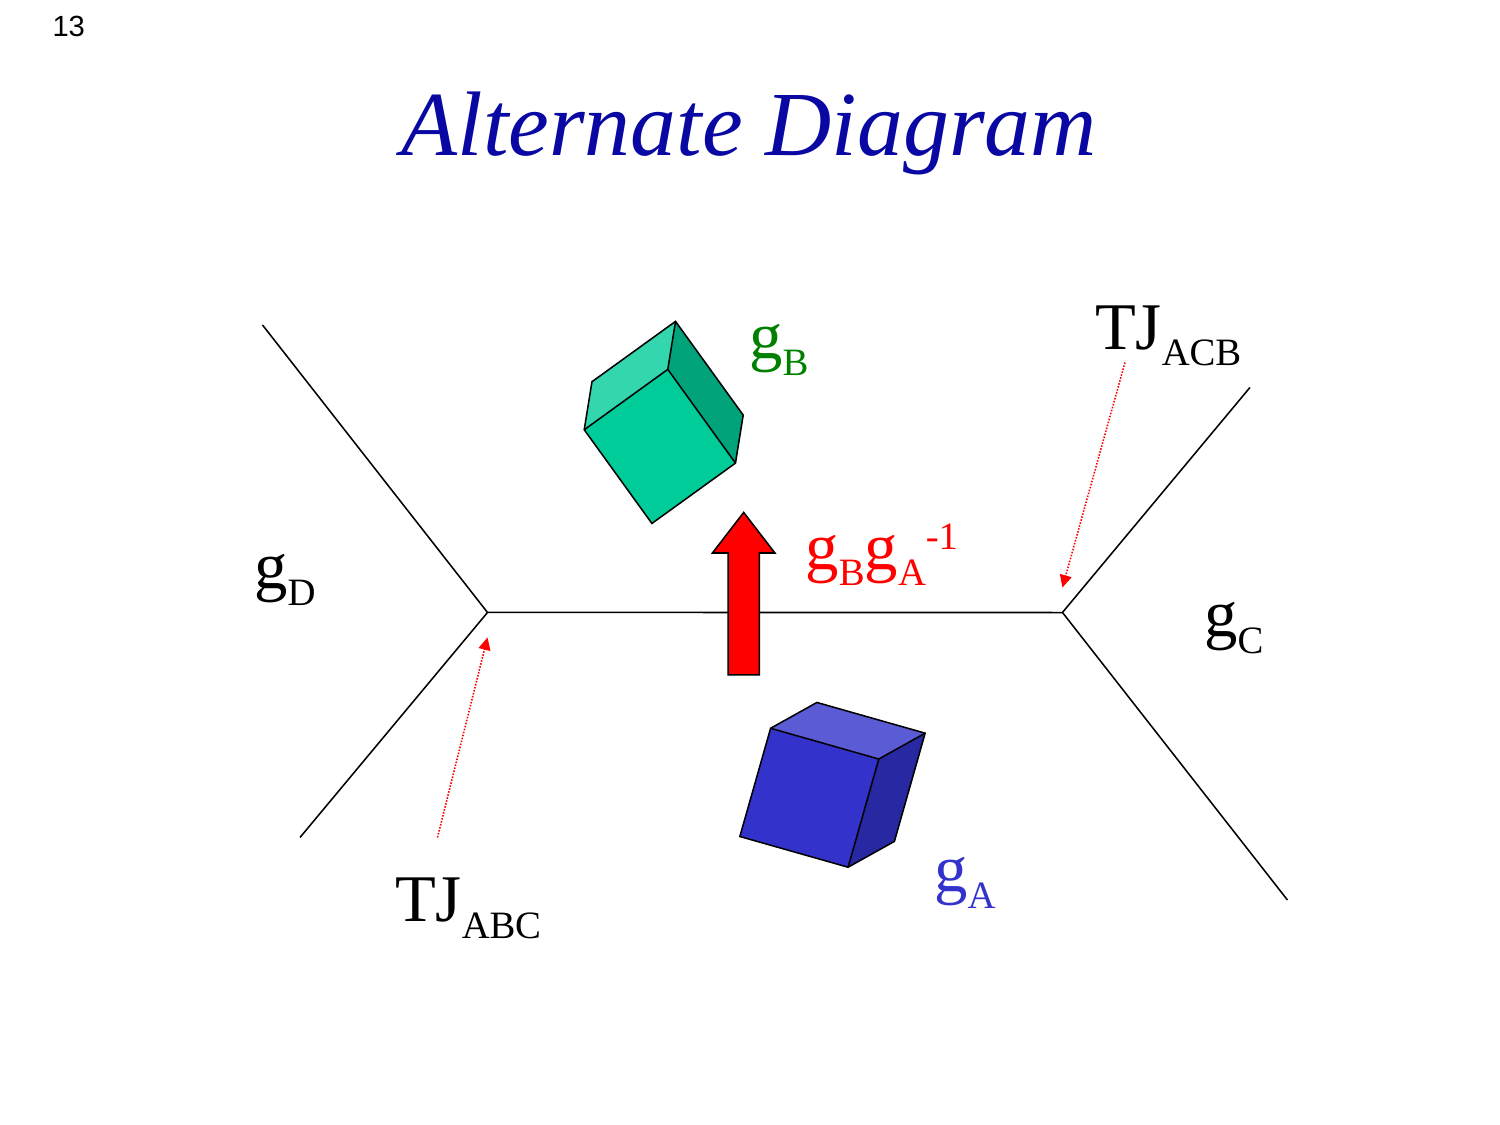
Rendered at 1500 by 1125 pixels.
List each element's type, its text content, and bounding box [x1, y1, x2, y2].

title Alternate Diagram [112, 24, 1388, 213]
text_box TJABC [380, 847, 557, 954]
title Symmetry planes in RF space [771, 702, 925, 759]
text_box [584, 321, 744, 524]
text_box [739, 702, 926, 868]
text_box gBgA-1 [790, 495, 973, 601]
text_box TJACB [1080, 275, 1257, 381]
text_box [478, 637, 491, 665]
text_box gB [734, 284, 824, 391]
text_box gA [919, 817, 1011, 924]
text_box gD [239, 514, 331, 621]
slide_number 36 [584, 321, 675, 429]
text_box gC [1189, 562, 1279, 669]
text_box [712, 512, 775, 675]
text_box [1059, 573, 1072, 588]
slide_number 13 [0, 0, 101, 51]
